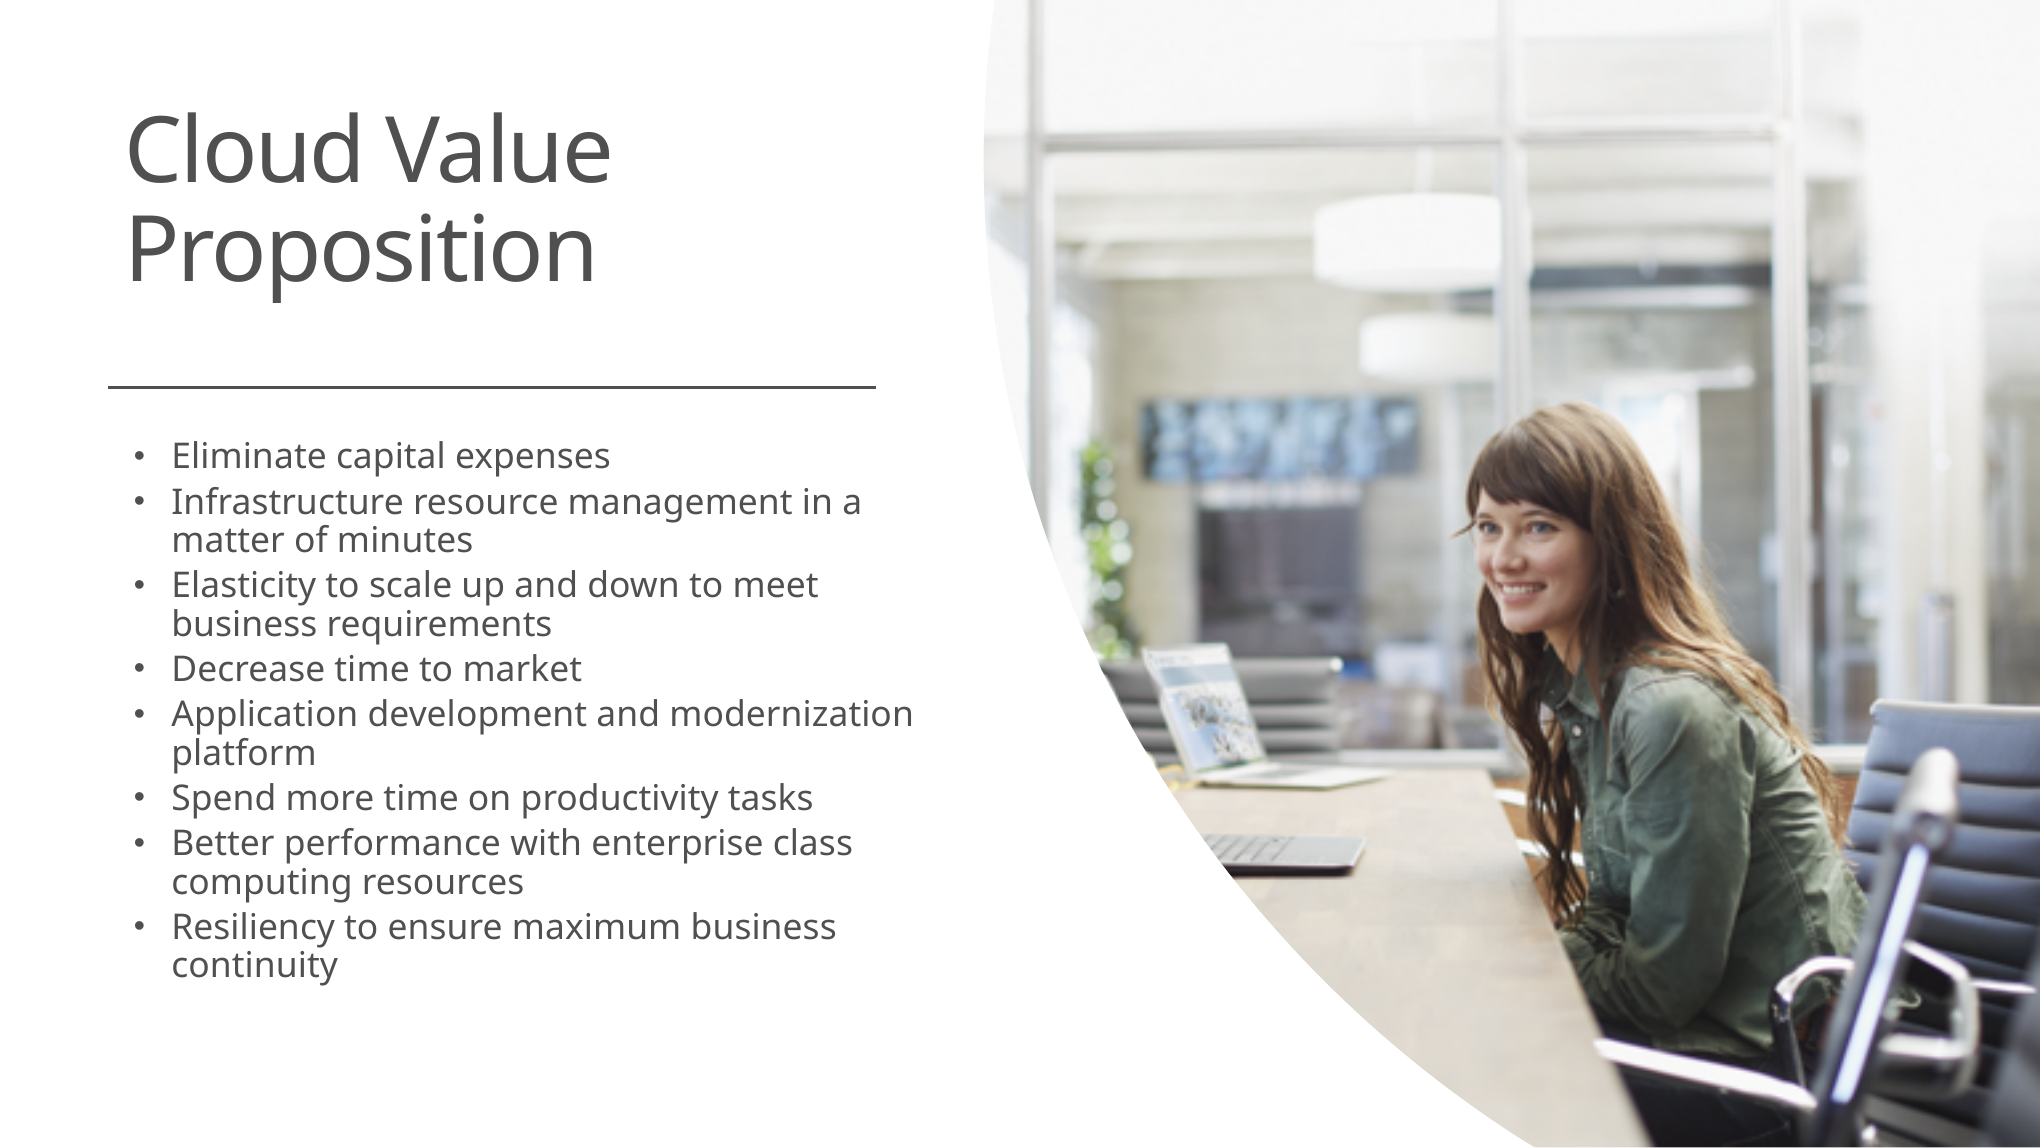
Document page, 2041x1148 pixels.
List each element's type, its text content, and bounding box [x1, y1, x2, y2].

list Eliminate capital expenses Infrastructure resource management in a matter of minutes Elasticity to scale up and down to meet business requirements Decrease time to market Application development and modernization platform Spend more time on productivity tasks Better performance with enterprise class computing resources Resiliency to ensure maximum business continuity [109, 430, 967, 1011]
title Cloud Value Proposition [109, 61, 967, 345]
picture [983, 0, 2041, 1148]
